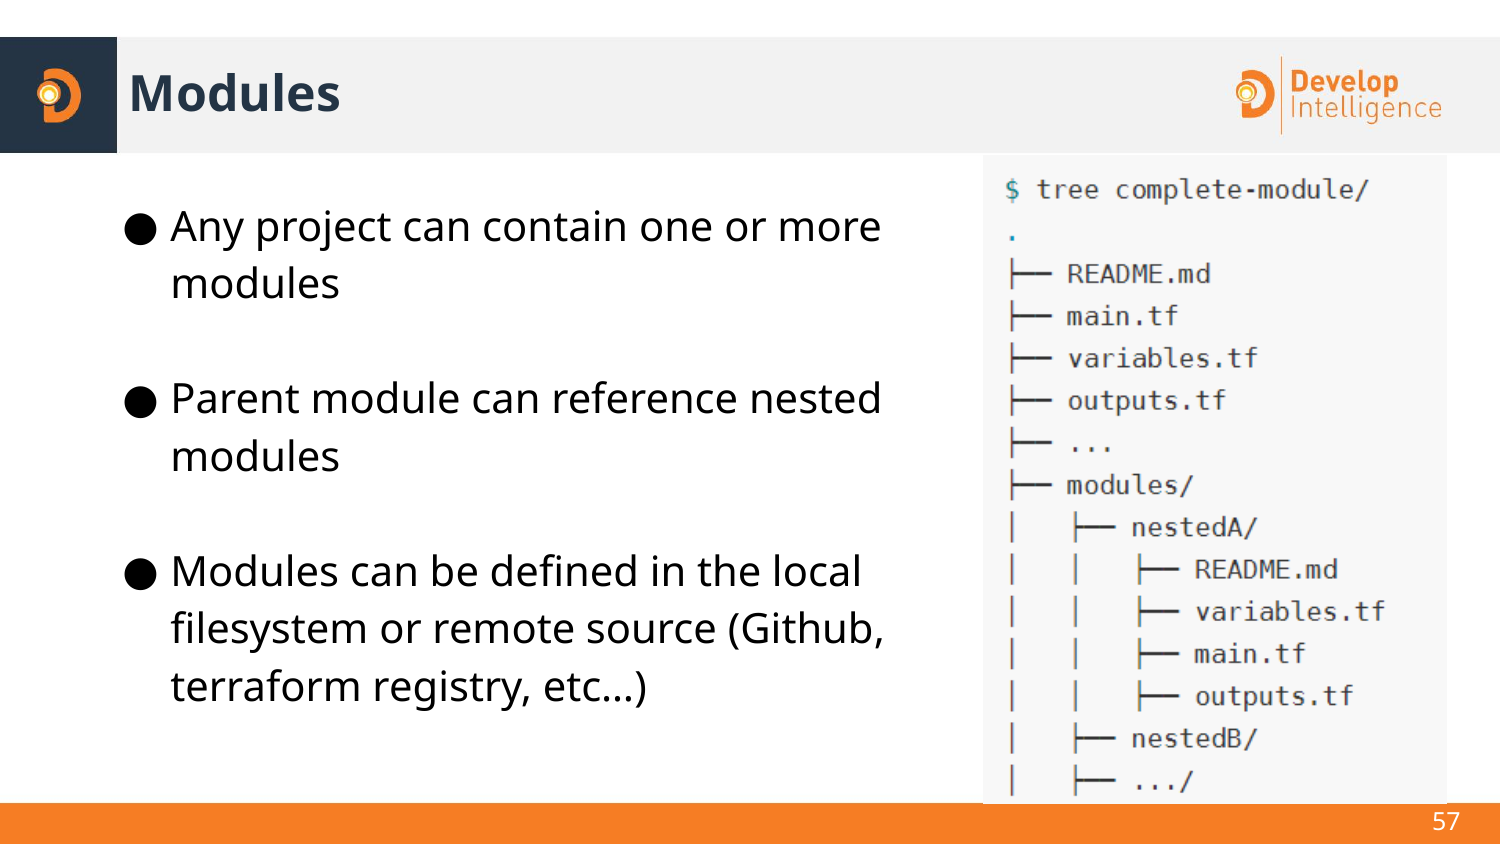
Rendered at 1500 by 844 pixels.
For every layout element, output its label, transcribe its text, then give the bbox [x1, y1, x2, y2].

slide_number <number> [1395, 804, 1498, 841]
list Any project can contain one or more modules Parent module can reference nested modules Modules can be defined in the local filesystem or remote source (Github, terraform registry, etc…) [103, 186, 914, 774]
picture [0, 0, 1500, 844]
title Modules [117, 39, 1500, 151]
